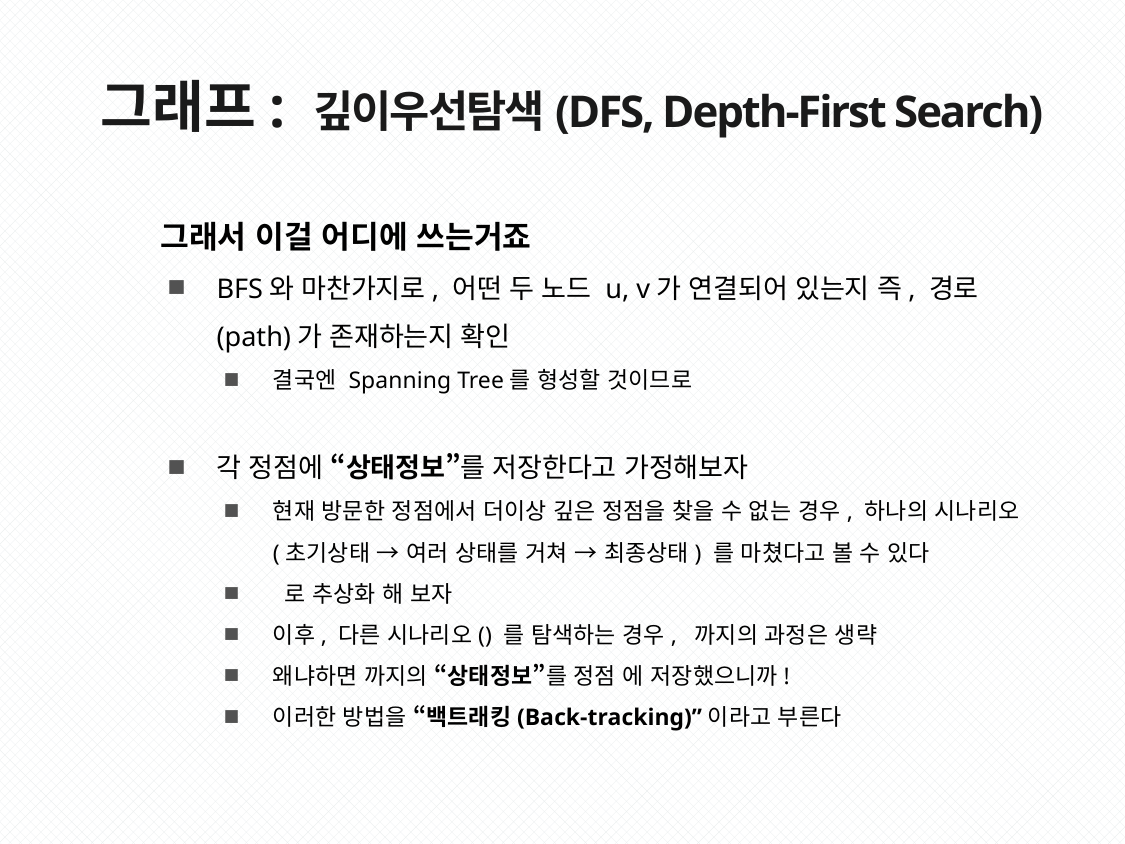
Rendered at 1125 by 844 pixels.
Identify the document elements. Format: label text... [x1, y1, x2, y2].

picture [169, 460, 184, 474]
picture [225, 669, 238, 681]
picture [225, 710, 238, 723]
picture [225, 587, 238, 599]
picture [225, 628, 238, 640]
picture [225, 373, 238, 386]
picture [225, 504, 238, 517]
text_box 그래프: 깊이우선탐색(DFS, Depth-First Search) [89, 50, 1125, 150]
picture [169, 280, 184, 294]
